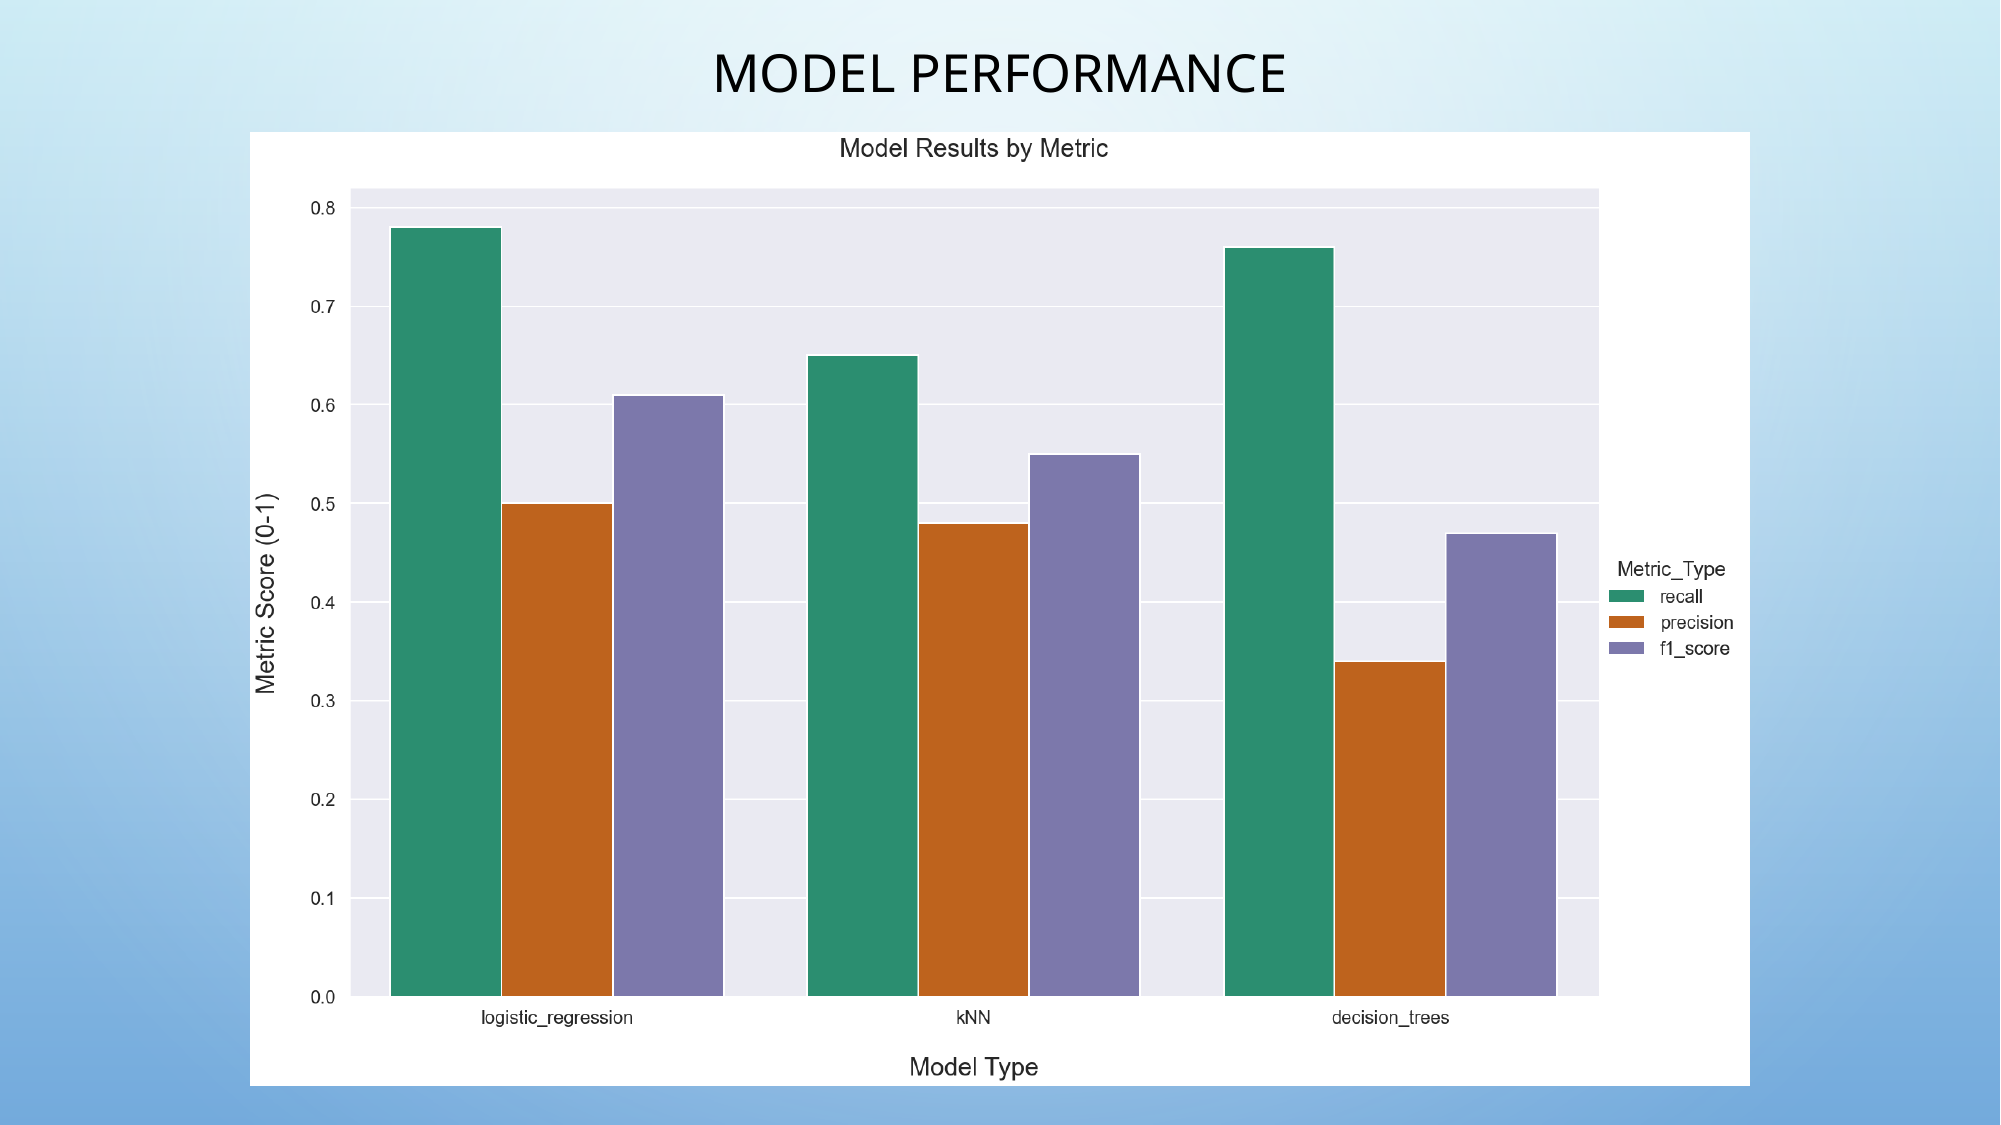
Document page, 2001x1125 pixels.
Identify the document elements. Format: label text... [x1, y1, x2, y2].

picture [250, 132, 1750, 1086]
title Model Performance [602, 39, 1398, 112]
